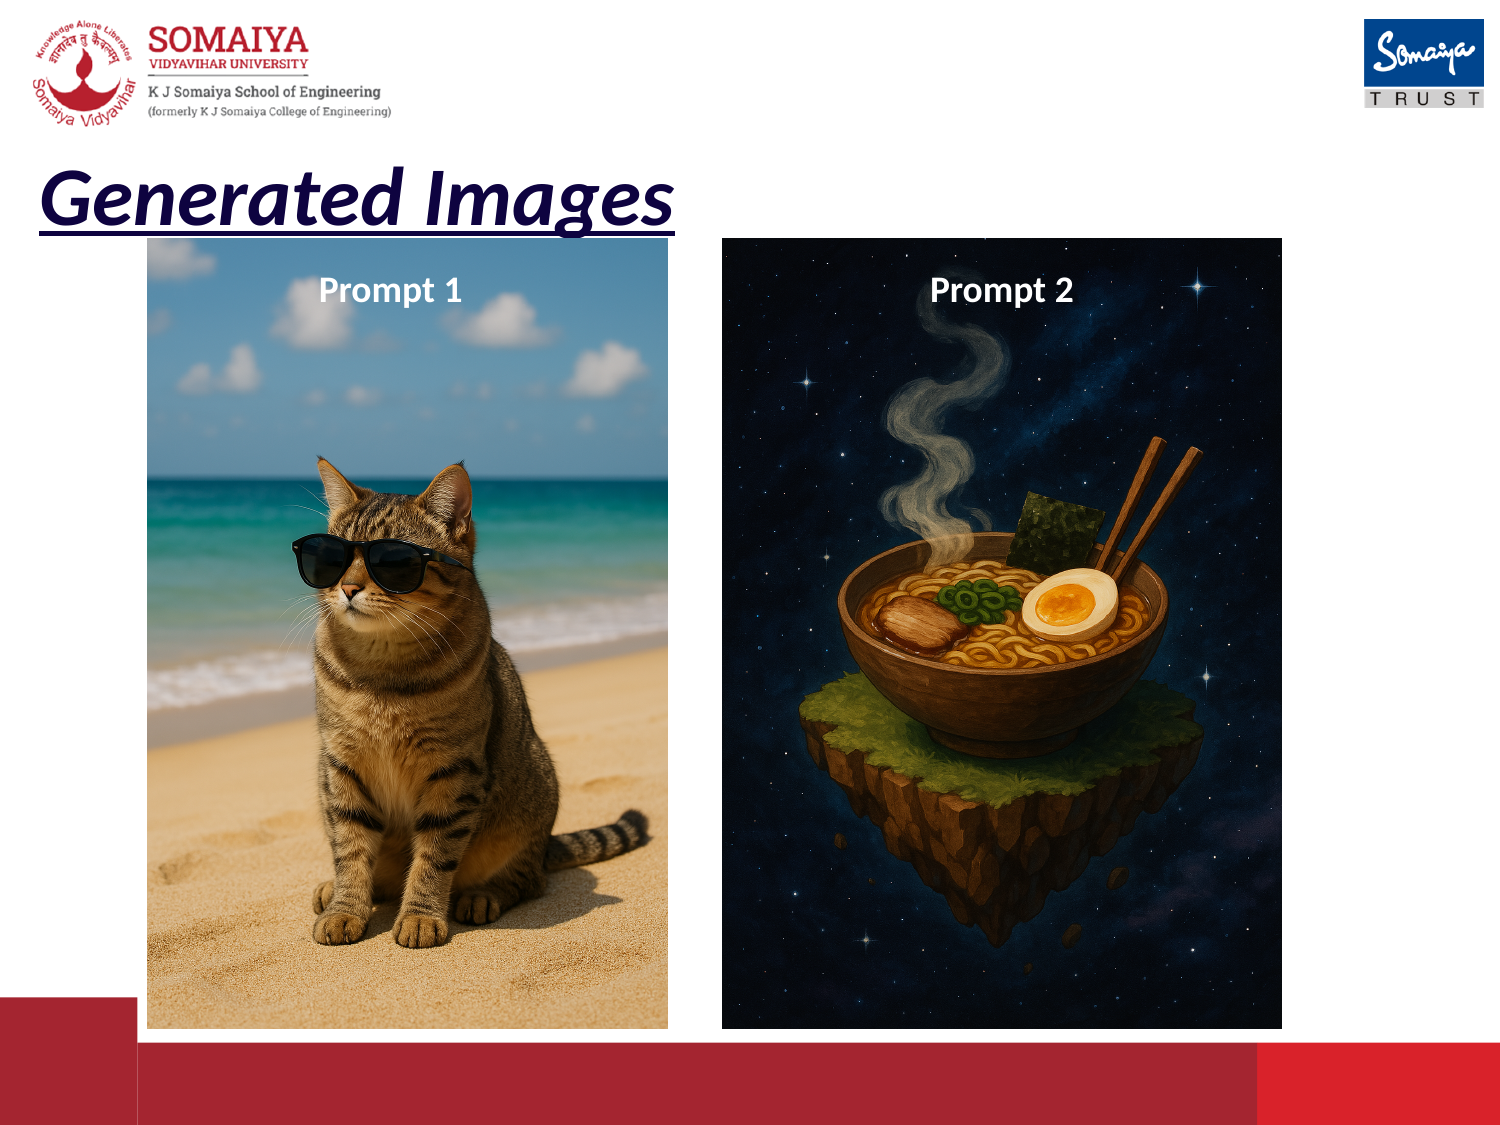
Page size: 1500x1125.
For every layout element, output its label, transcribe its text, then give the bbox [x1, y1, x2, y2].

picture [1364, 19, 1484, 108]
text_box Generated Images [39, 96, 857, 243]
picture [0, 0, 420, 134]
picture [147, 238, 668, 1029]
picture [722, 238, 1282, 1029]
